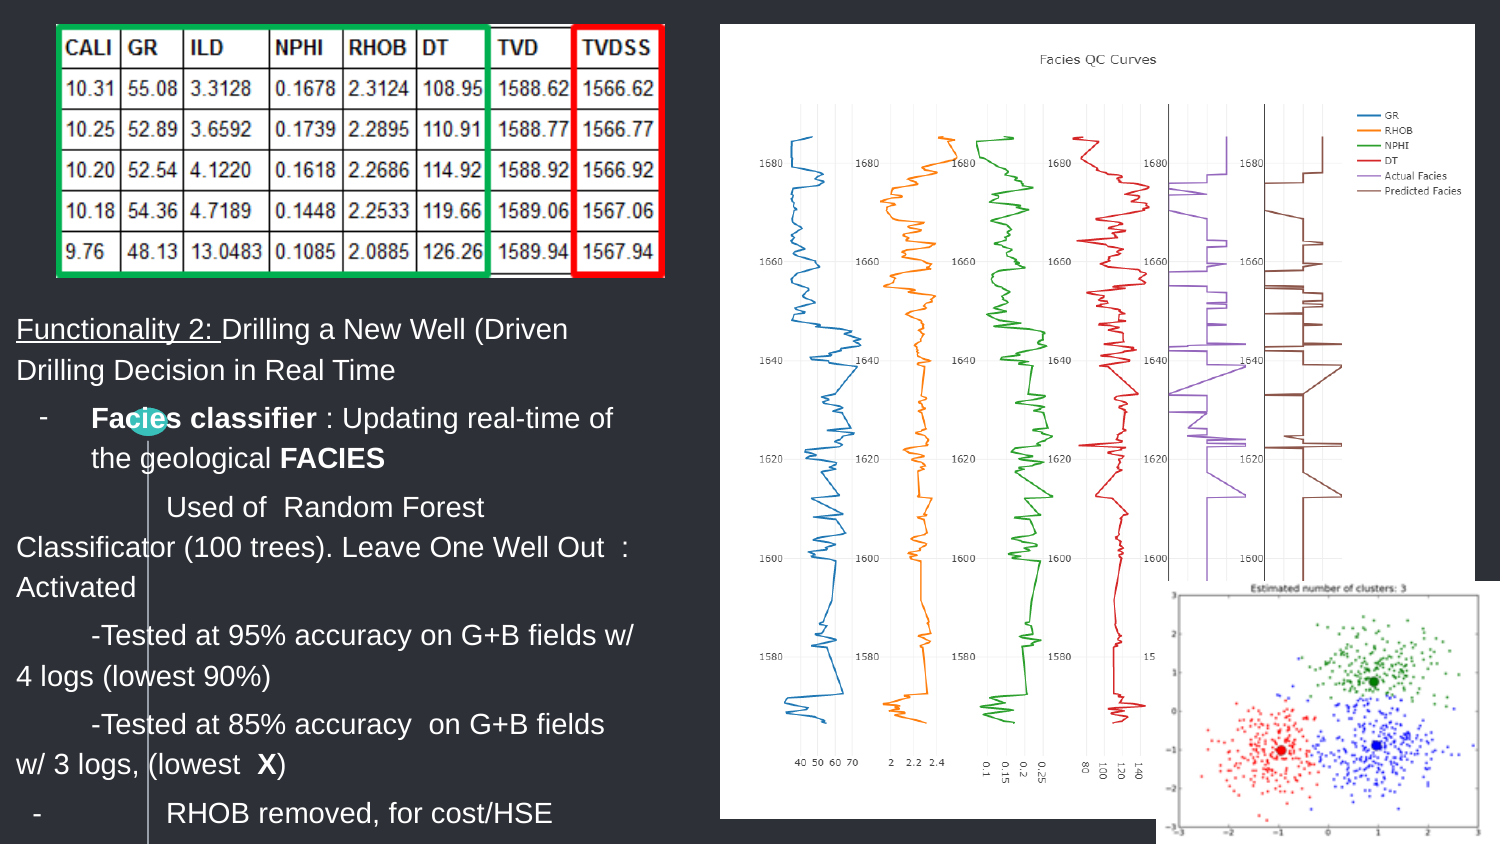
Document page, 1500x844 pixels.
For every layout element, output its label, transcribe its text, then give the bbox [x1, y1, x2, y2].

picture [56, 24, 665, 279]
text_box Functionality 2: Drilling a New Well (Driven Drilling Decision in Real Time Facies classifier : Updating real-time of the geological FACIES Used of Random Forest Classificator (100 trees). Leave One Well Out : Activated -Tested at 95% accuracy on G+B fields w/ 4 logs (lowest 90%) -Tested at 85% accuracy on G+B fields w/ 3 logs, (lowest X) - RHOB removed, for cost/HSE reasons [0, 290, 656, 687]
picture [720, 24, 1500, 844]
